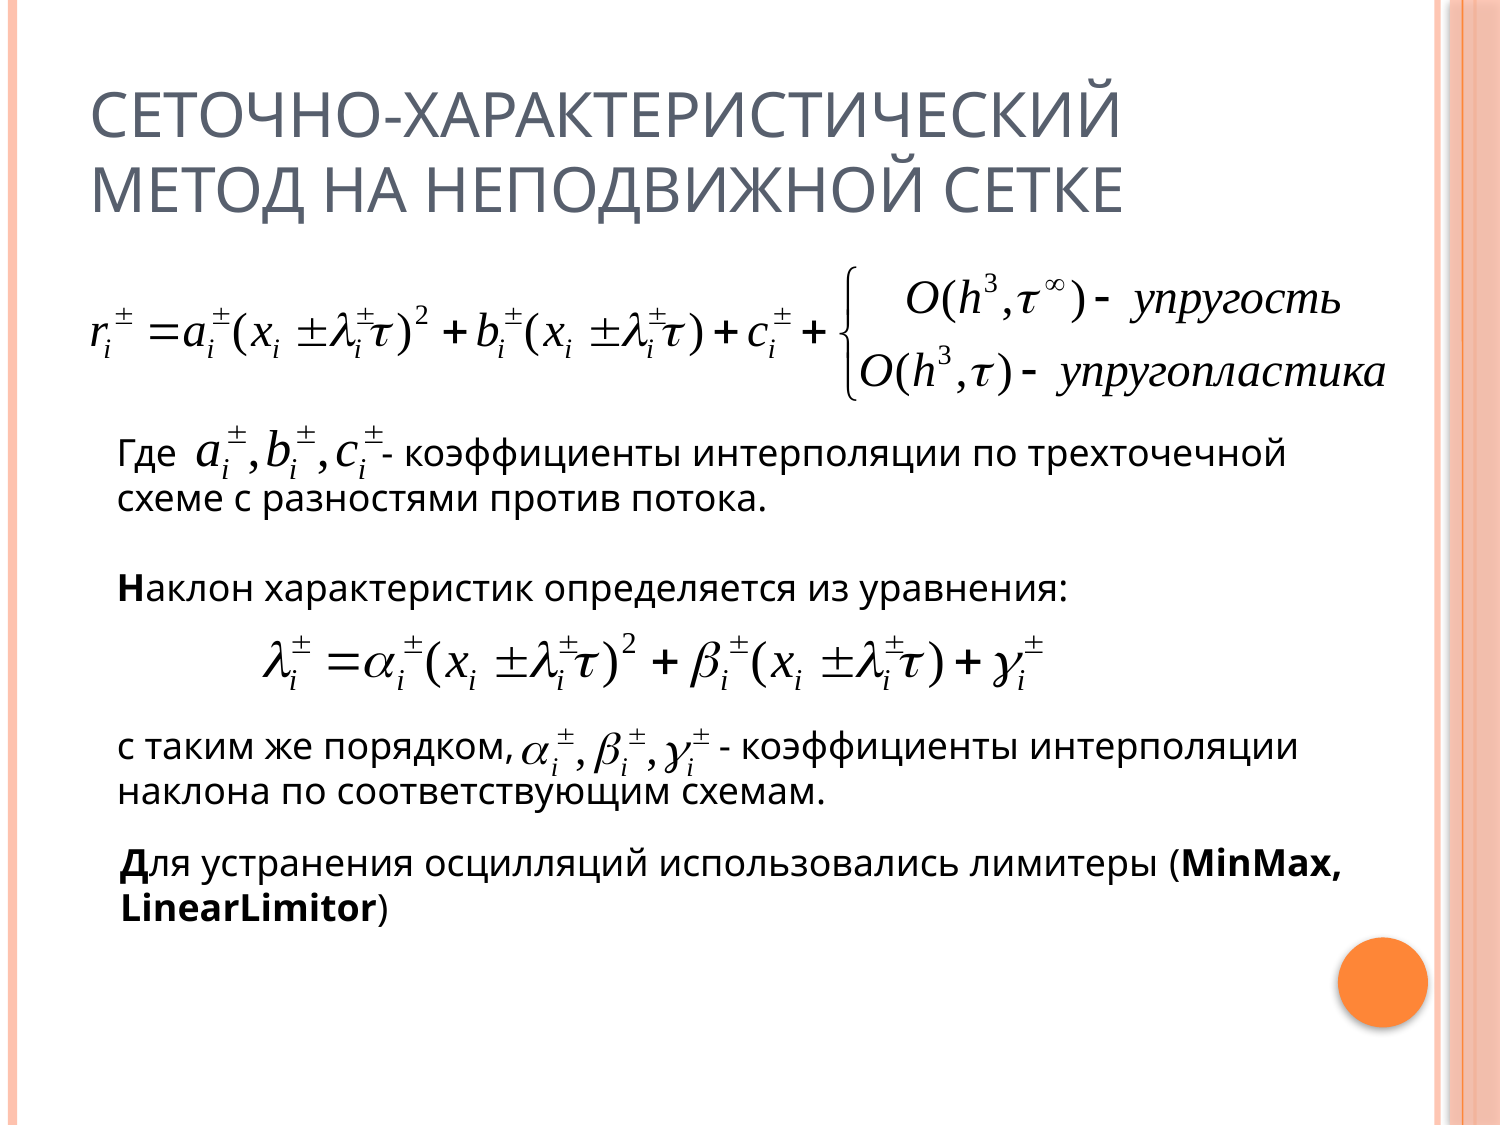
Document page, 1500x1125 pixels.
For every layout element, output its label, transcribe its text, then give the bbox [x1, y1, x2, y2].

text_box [253, 620, 1050, 704]
text_box Где - коэффициенты интерполяции по трехточечной схеме с разностями против потока. Наклон характеристик определяется из уравнения: [101, 421, 1391, 617]
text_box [515, 714, 716, 789]
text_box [81, 257, 1398, 411]
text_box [186, 409, 388, 493]
text_box с таким же порядком, - коэффициенты интерполяции наклона по соответствующим схемам. [102, 714, 1356, 820]
text_box Для устранения осцилляций использовались лимитеры (MinMax, LinearLimitor) [105, 831, 1395, 937]
title Сеточно-Характеристический метод на неподвижной сетке [75, 45, 1300, 233]
